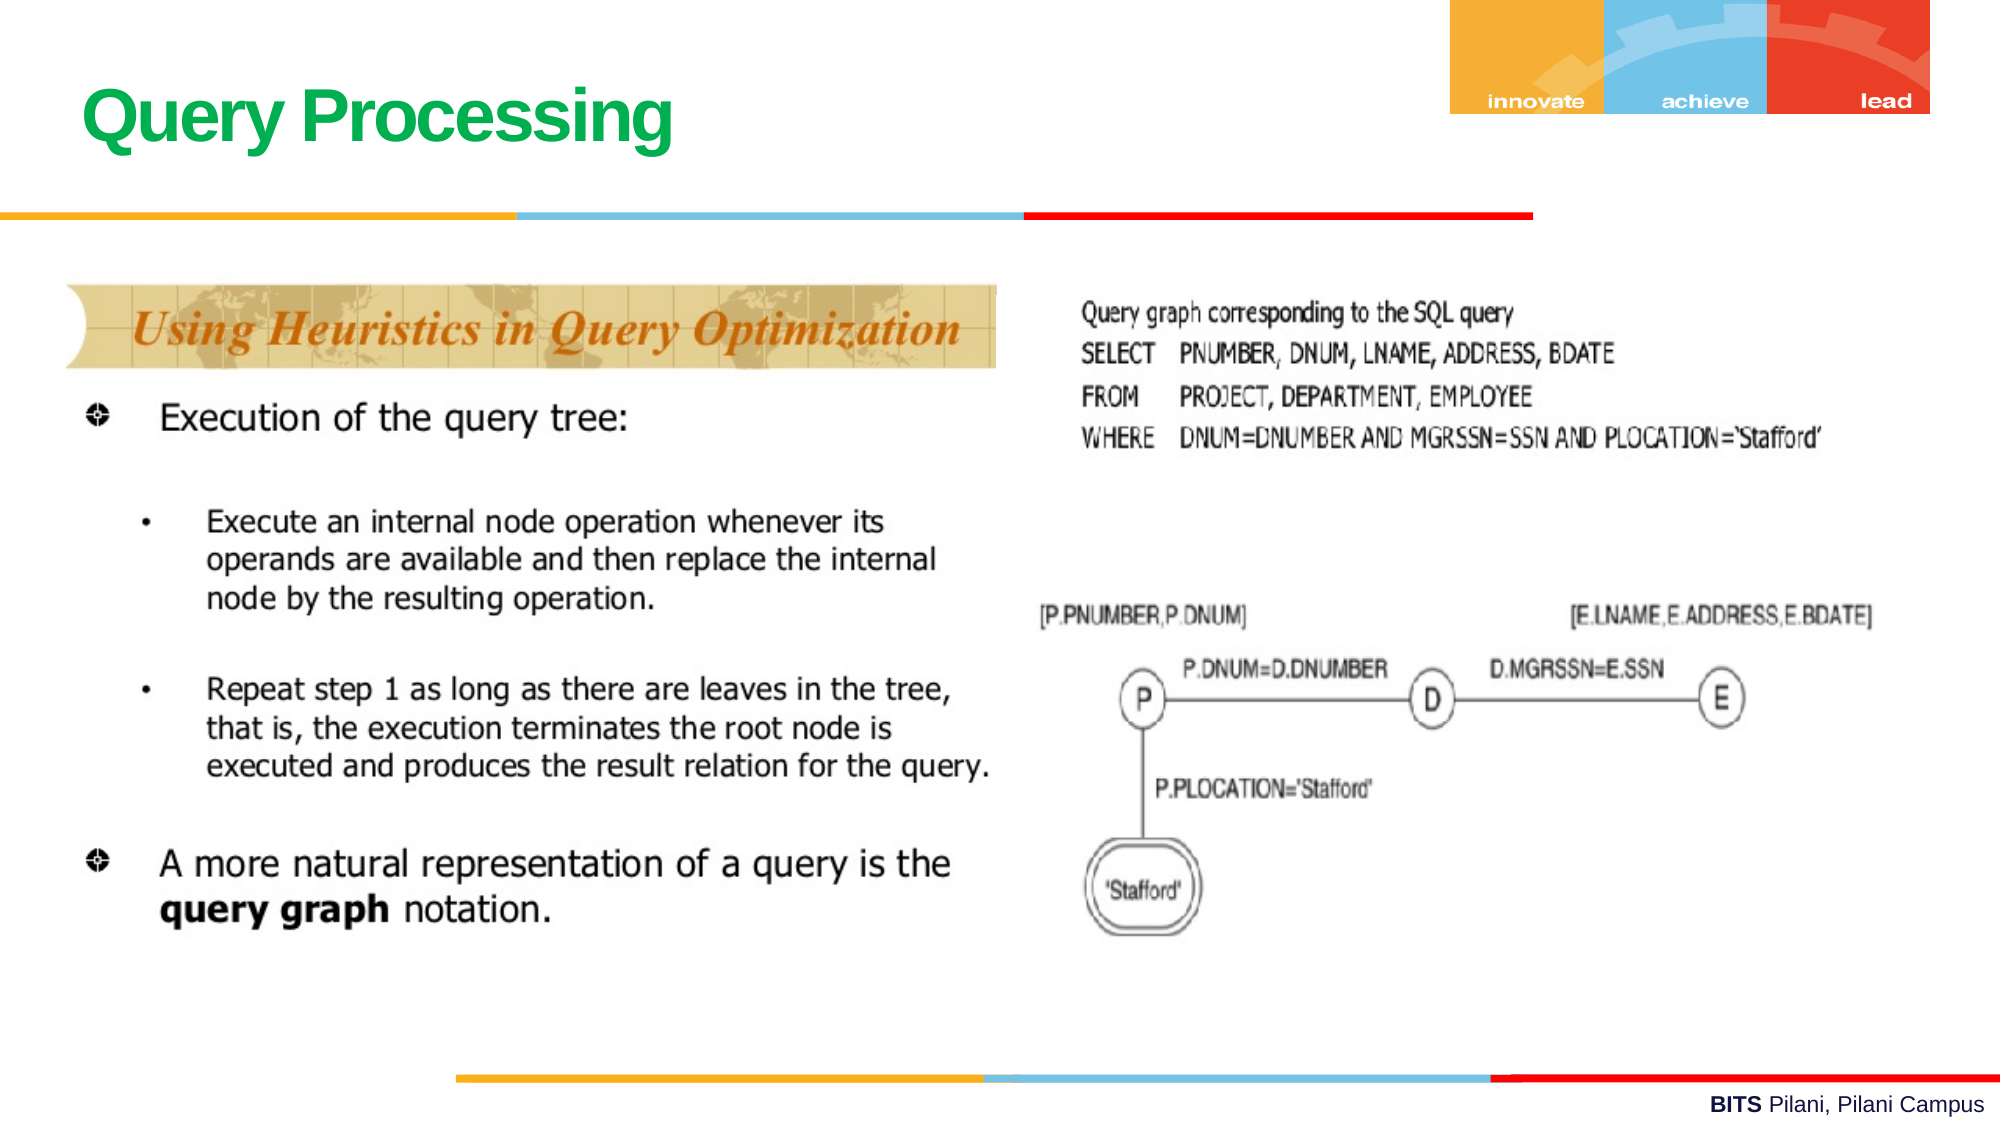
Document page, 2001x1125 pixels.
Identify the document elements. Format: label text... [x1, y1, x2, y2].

picture [66, 237, 1956, 1024]
list Query Processing [66, 24, 1450, 213]
picture [1449, 0, 1930, 114]
